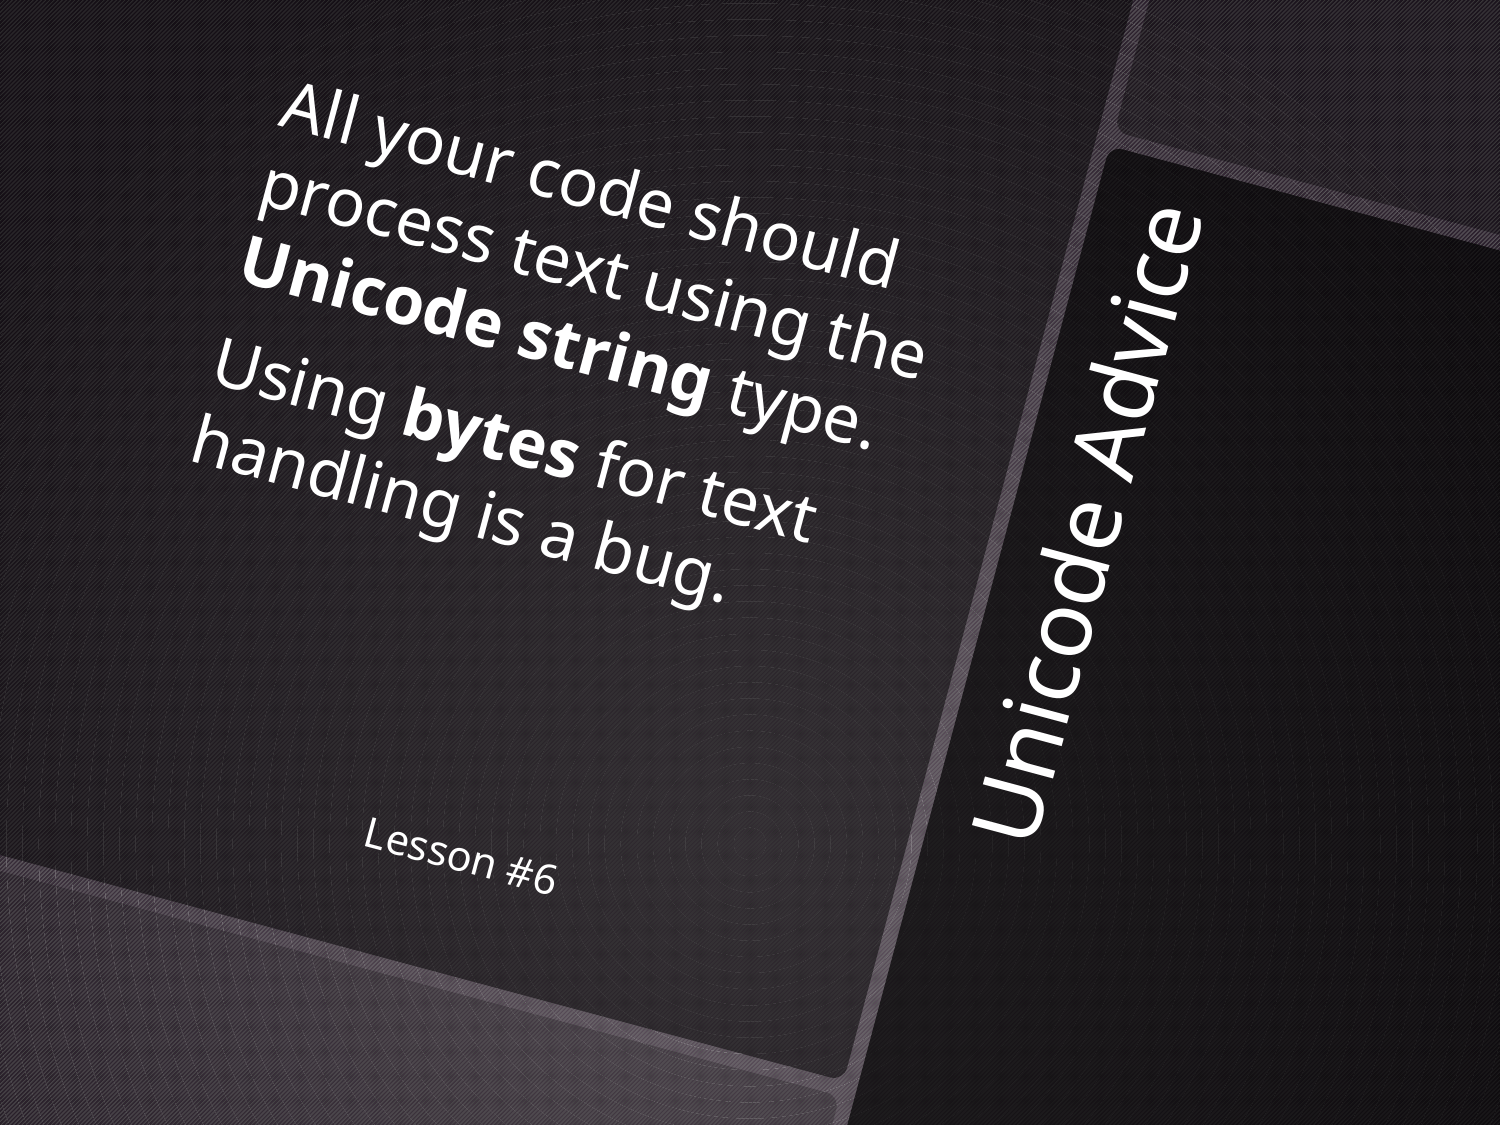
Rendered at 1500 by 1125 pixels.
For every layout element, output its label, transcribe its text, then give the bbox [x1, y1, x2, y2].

list Lesson #6 [77, 737, 811, 1106]
title Unicode Advice [898, 172, 1430, 1056]
text_box All your code should process text using the Unicode string type. Using bytes for text handling is a bug. [97, 45, 1047, 928]
